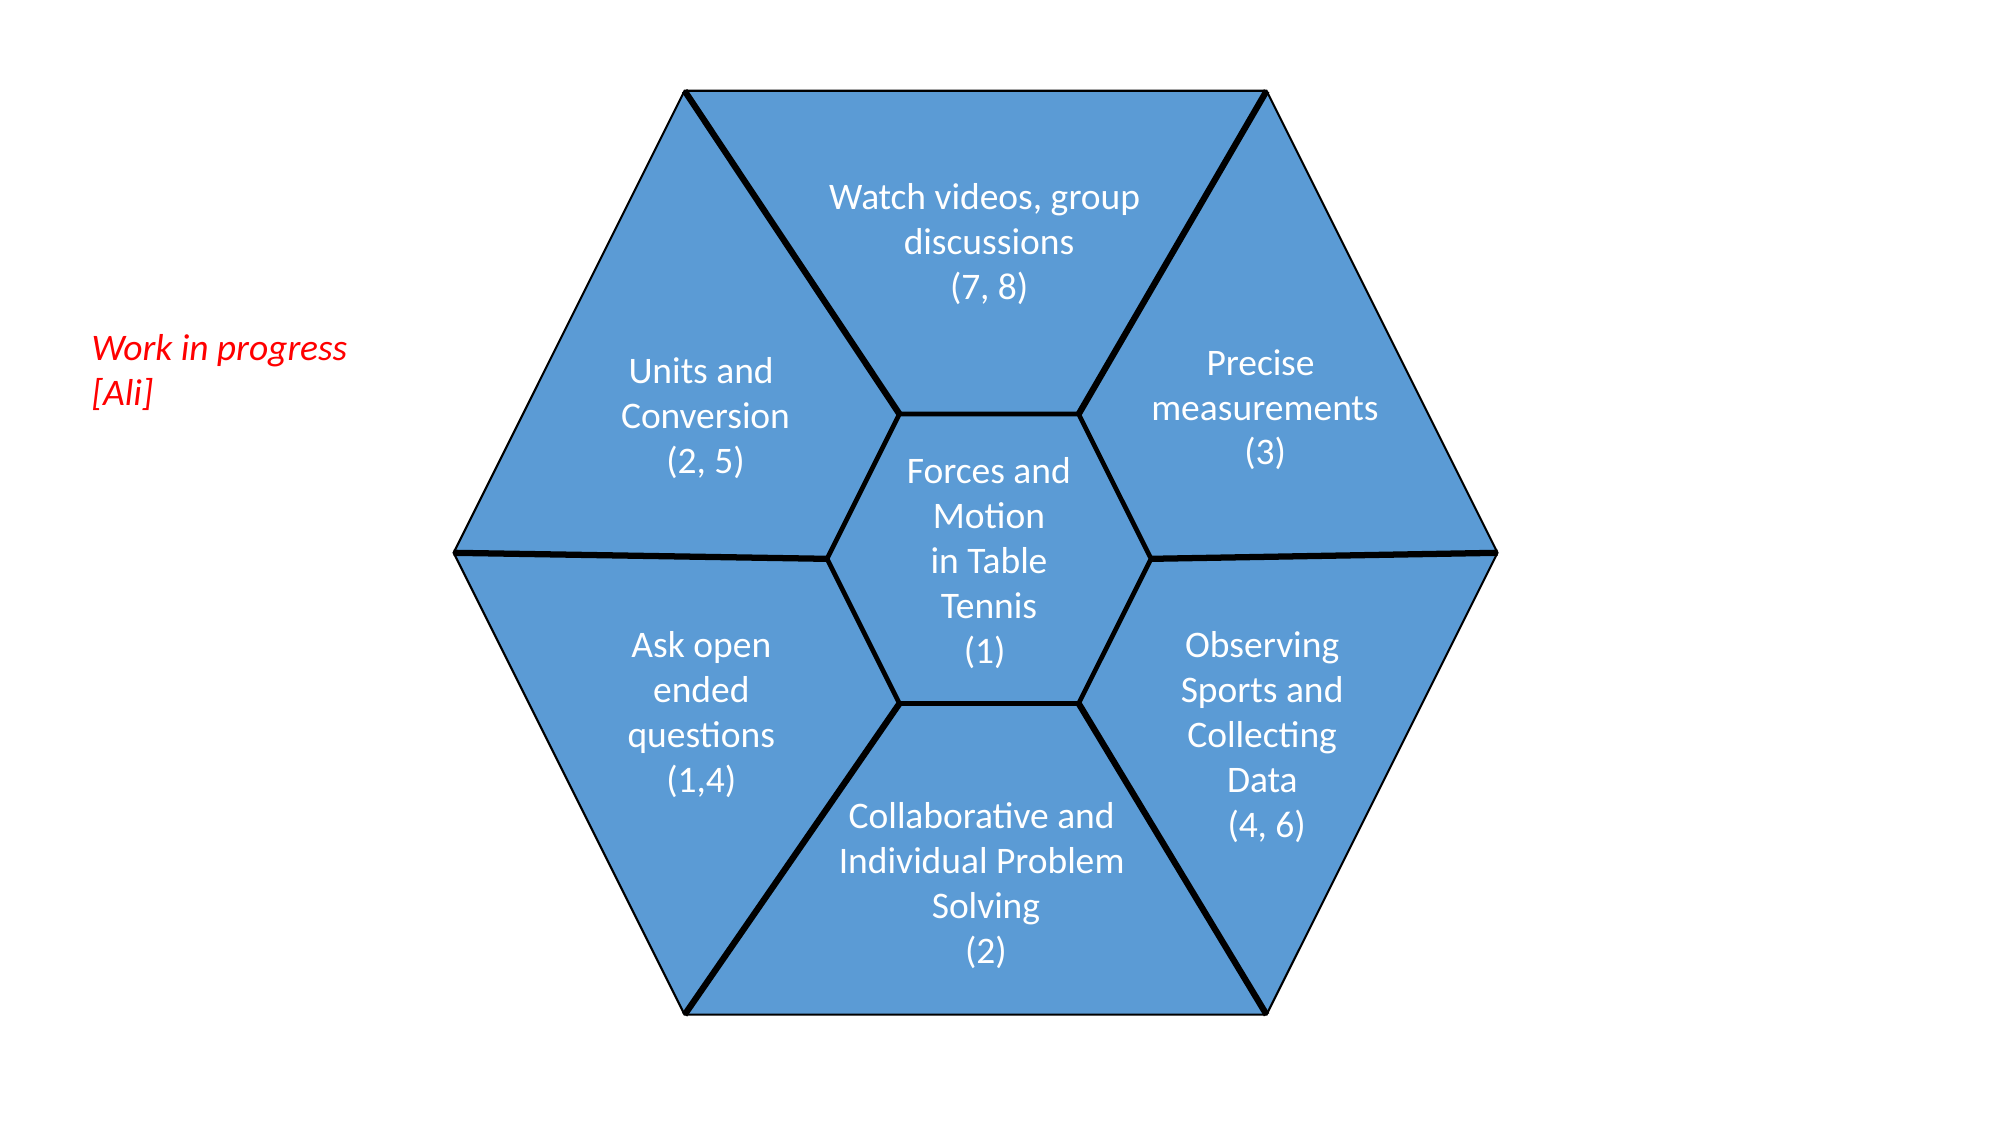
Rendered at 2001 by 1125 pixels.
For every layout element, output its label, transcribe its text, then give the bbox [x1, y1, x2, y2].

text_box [1078, 703, 1267, 1015]
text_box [1078, 90, 1267, 415]
text_box Observing Sports and Collecting Data (4, 6) [1165, 612, 1368, 852]
text_box Ask open ended questions (1,4) [596, 612, 807, 808]
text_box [453, 552, 828, 559]
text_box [684, 90, 900, 415]
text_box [684, 703, 900, 1015]
text_box [689, 979, 1263, 1016]
text_box [455, 559, 896, 1012]
text_box Watch videos, group discussions (7, 8) [900, 164, 1078, 315]
text_box Forces and Motion in Table Tennis (1) [827, 413, 1151, 705]
text_box [1082, 343, 1497, 554]
text_box [1082, 559, 1496, 815]
text_box Units and Conversion (2, 5) [606, 338, 806, 489]
text_box [1267, 93, 1388, 330]
text_box [454, 93, 896, 552]
text_box [1267, 852, 1350, 1012]
text_box Collaborative and Individual Problem Solving (2) [900, 784, 1078, 979]
text_box [900, 705, 1078, 784]
text_box Work in progress [Ali] [76, 316, 374, 421]
text_box Precise measurements (3) [1136, 330, 1394, 480]
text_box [1151, 552, 1498, 559]
text_box [900, 315, 1078, 413]
text_box [688, 89, 1263, 164]
